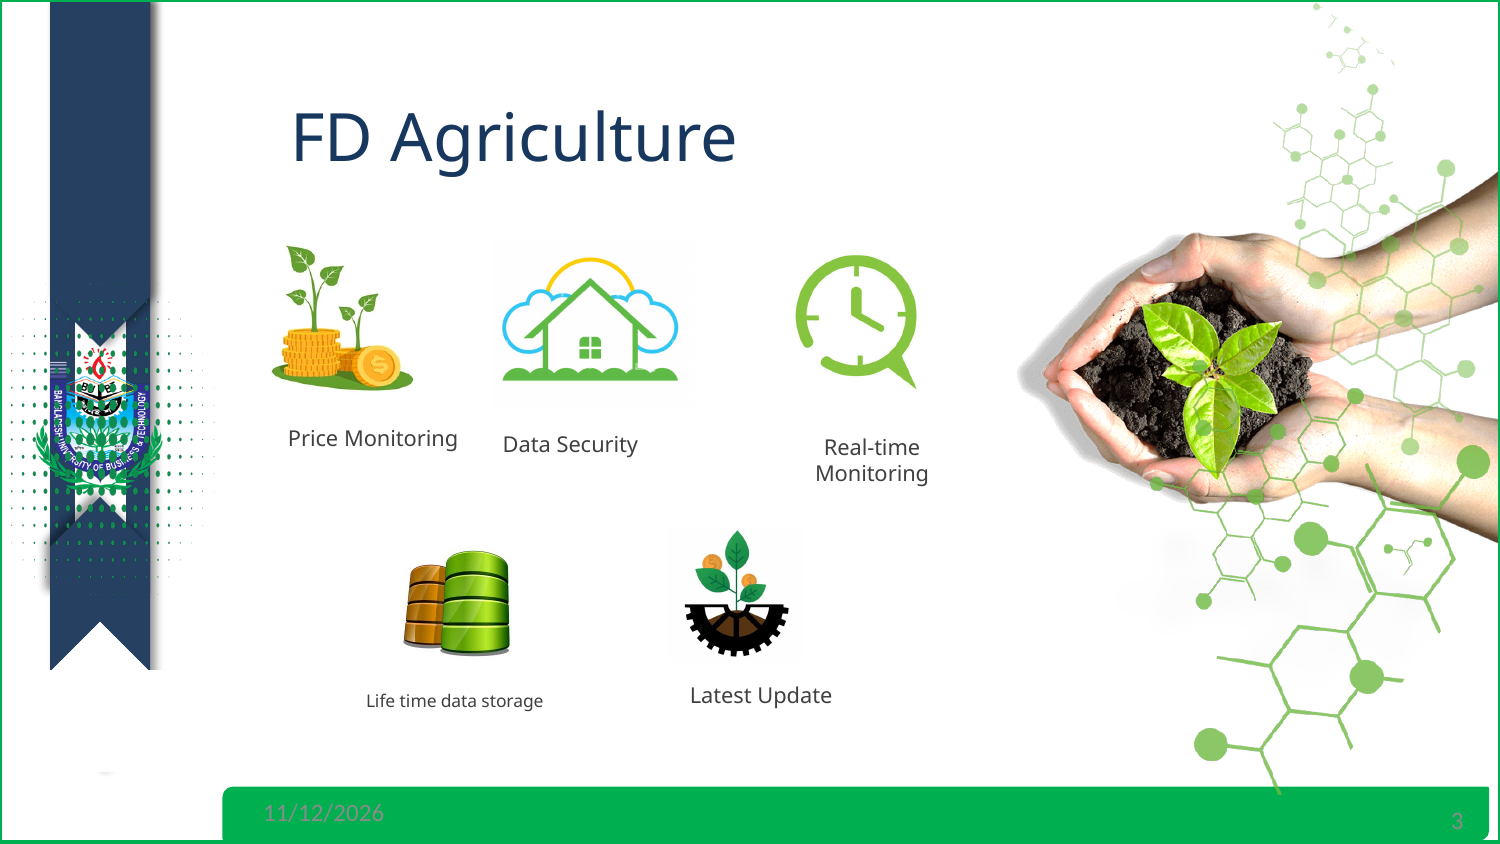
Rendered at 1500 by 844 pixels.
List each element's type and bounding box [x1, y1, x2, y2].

picture [249, 226, 435, 405]
picture [399, 547, 512, 660]
picture [667, 526, 804, 662]
picture [780, 249, 948, 395]
picture [953, 95, 1500, 655]
picture [0, 249, 225, 630]
picture [491, 233, 695, 411]
text_box [0, 0, 1500, 844]
